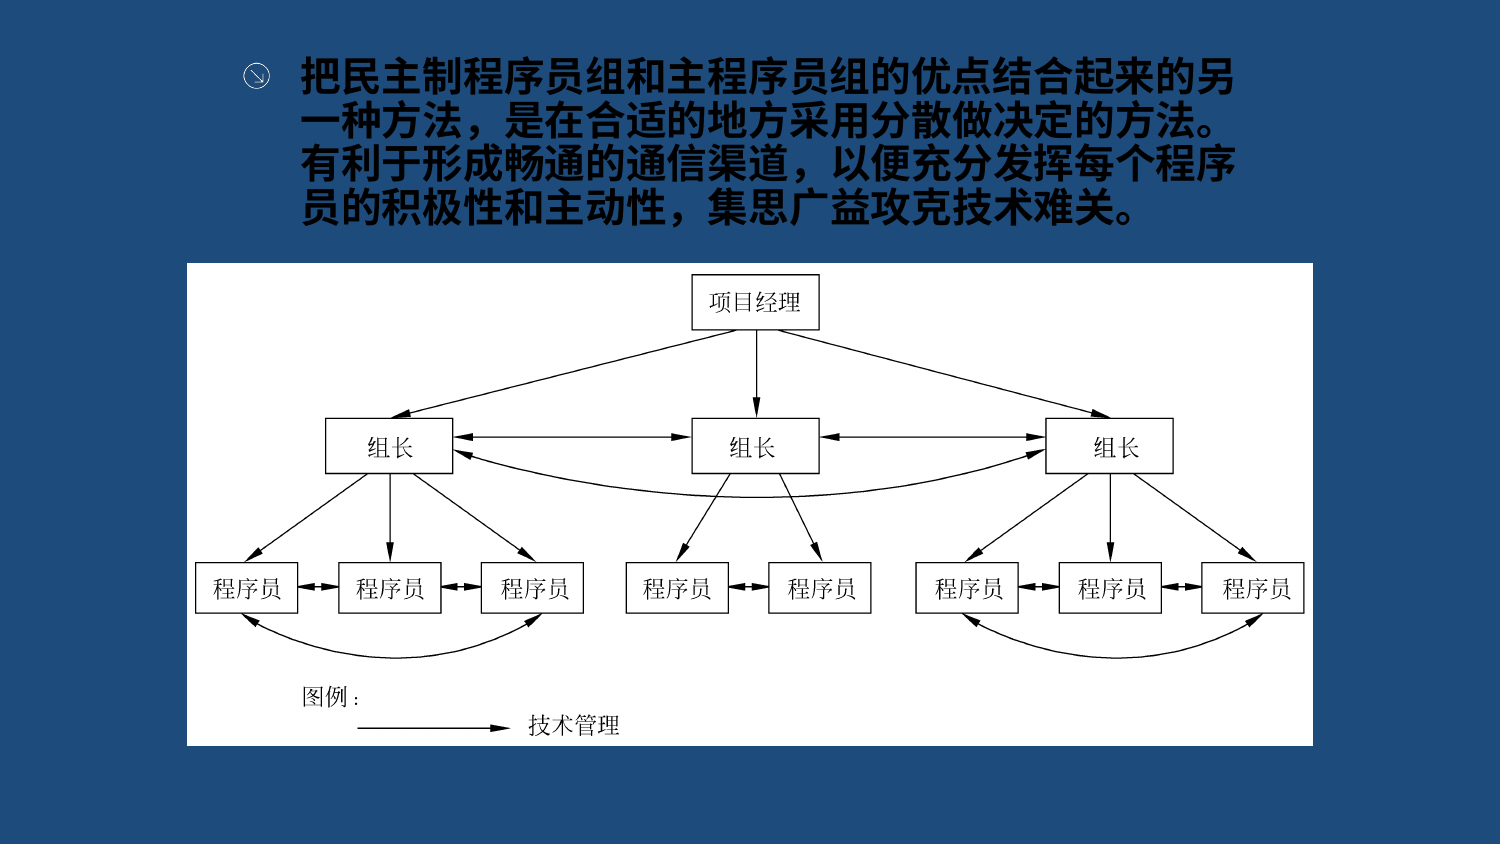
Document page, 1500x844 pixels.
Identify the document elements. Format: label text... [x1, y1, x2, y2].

picture [187, 263, 1313, 746]
list 把民主制程序员组和主程序员组的优点结合起来的另一种方法，是在合适的地方采用分散做决定的方法。有利于形成畅通的通信渠道，以便充分发挥每个程序员的积极性和主动性，集思广益攻克技术难关。 [243, 56, 1257, 234]
picture [243, 62, 270, 89]
